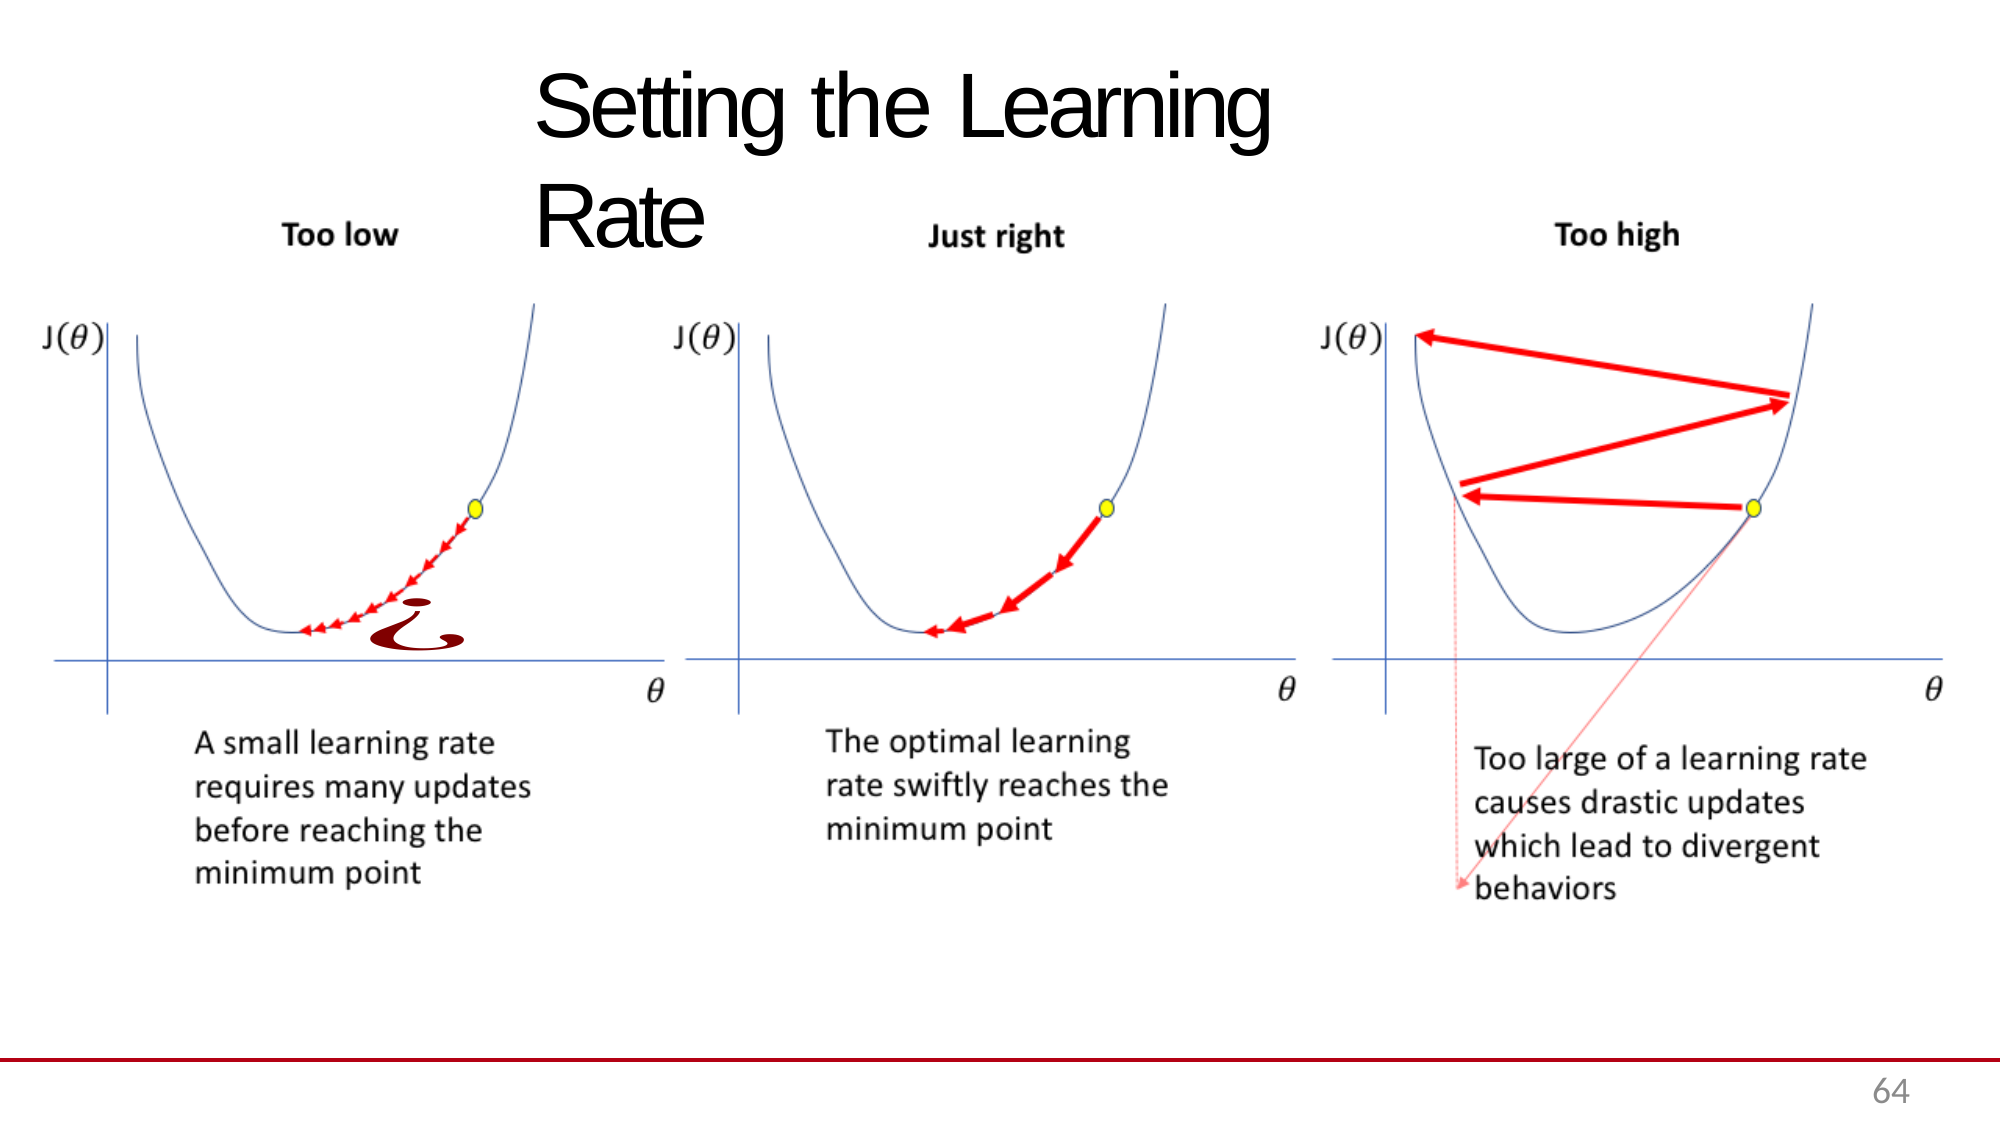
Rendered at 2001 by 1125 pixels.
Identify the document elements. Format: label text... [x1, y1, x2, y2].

title Setting the Learning Rate [531, 44, 1469, 184]
picture [34, 187, 1965, 937]
slide_number 64 [1449, 1065, 1910, 1122]
